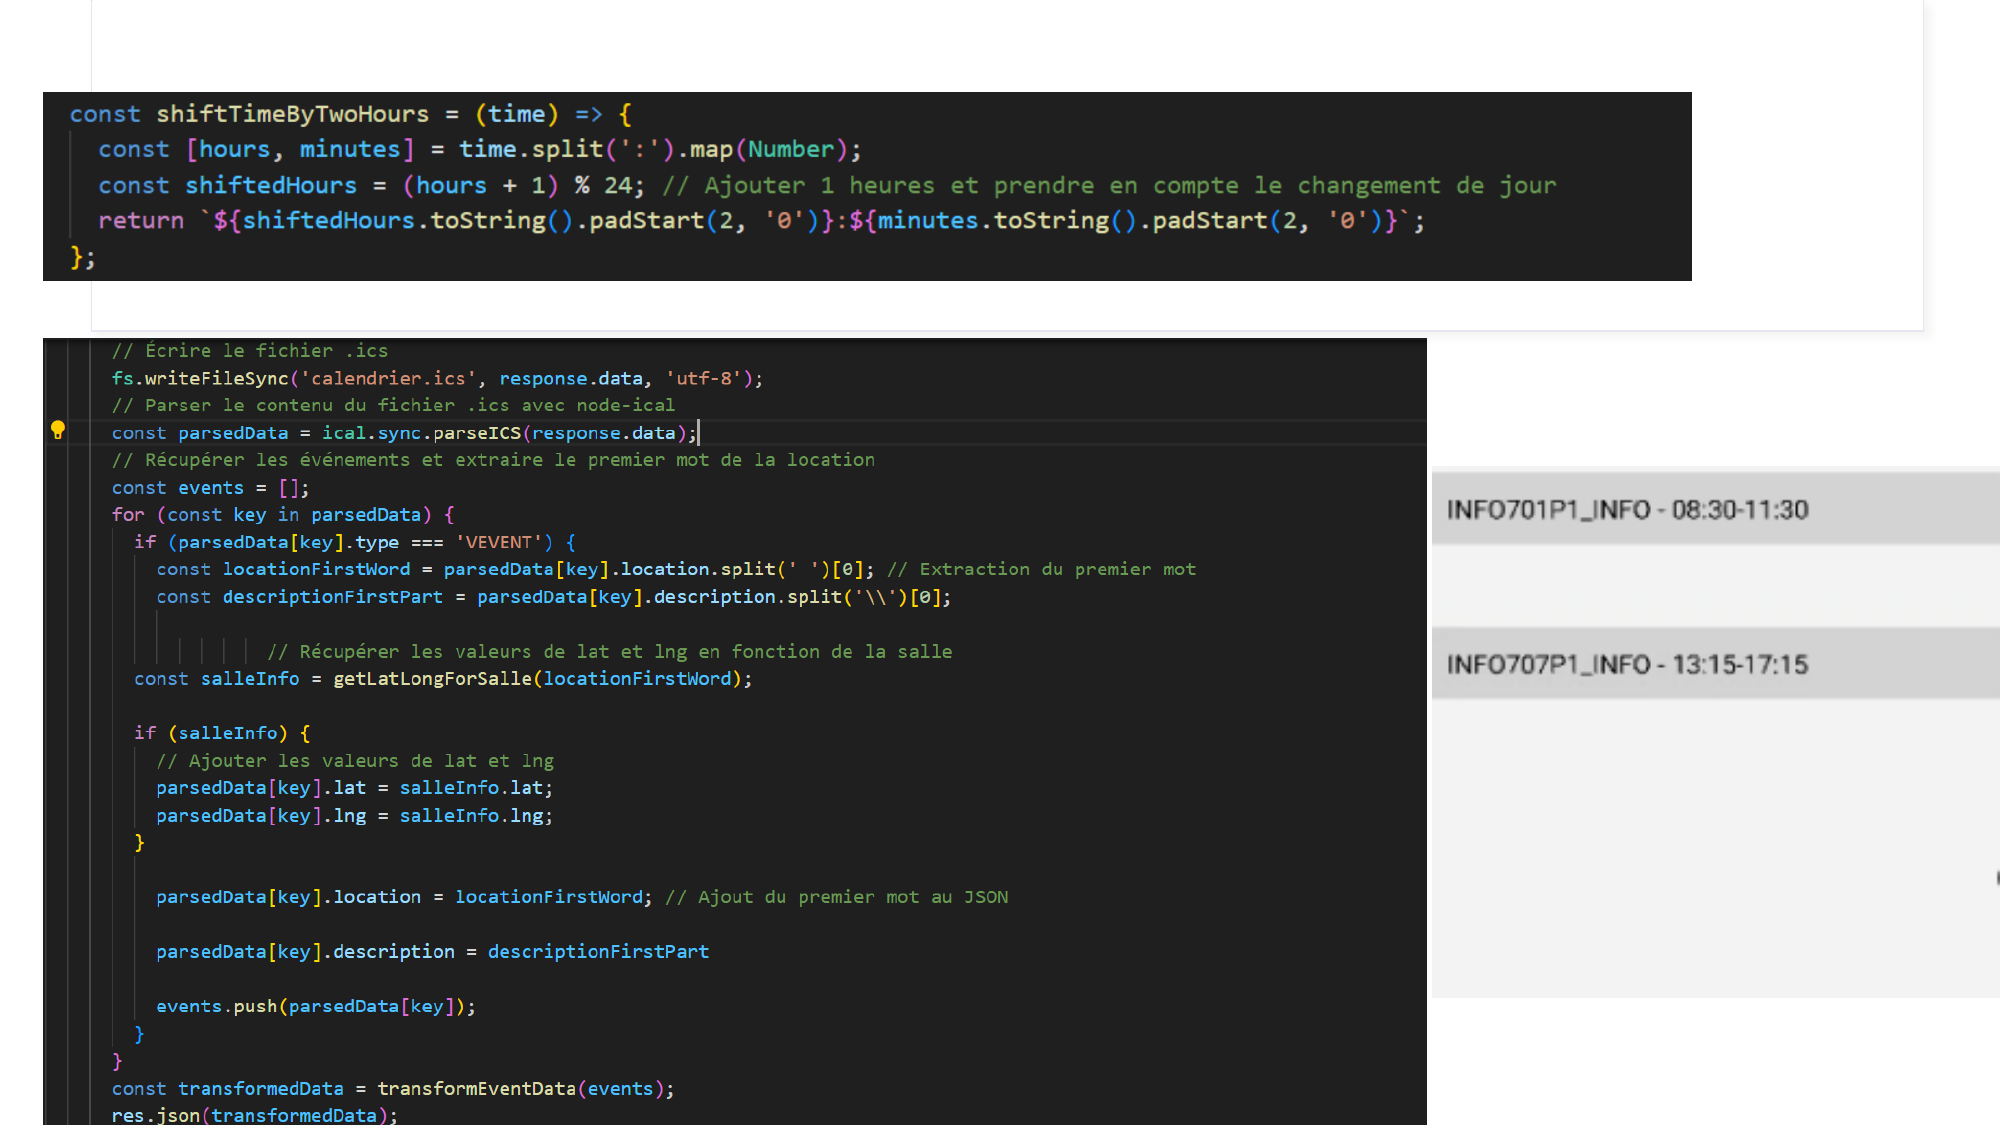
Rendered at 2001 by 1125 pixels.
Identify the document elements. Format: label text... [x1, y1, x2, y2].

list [43, 338, 1427, 1125]
picture [43, 92, 1692, 282]
picture [1432, 466, 2000, 998]
title Exemple [183, 90, 1851, 284]
